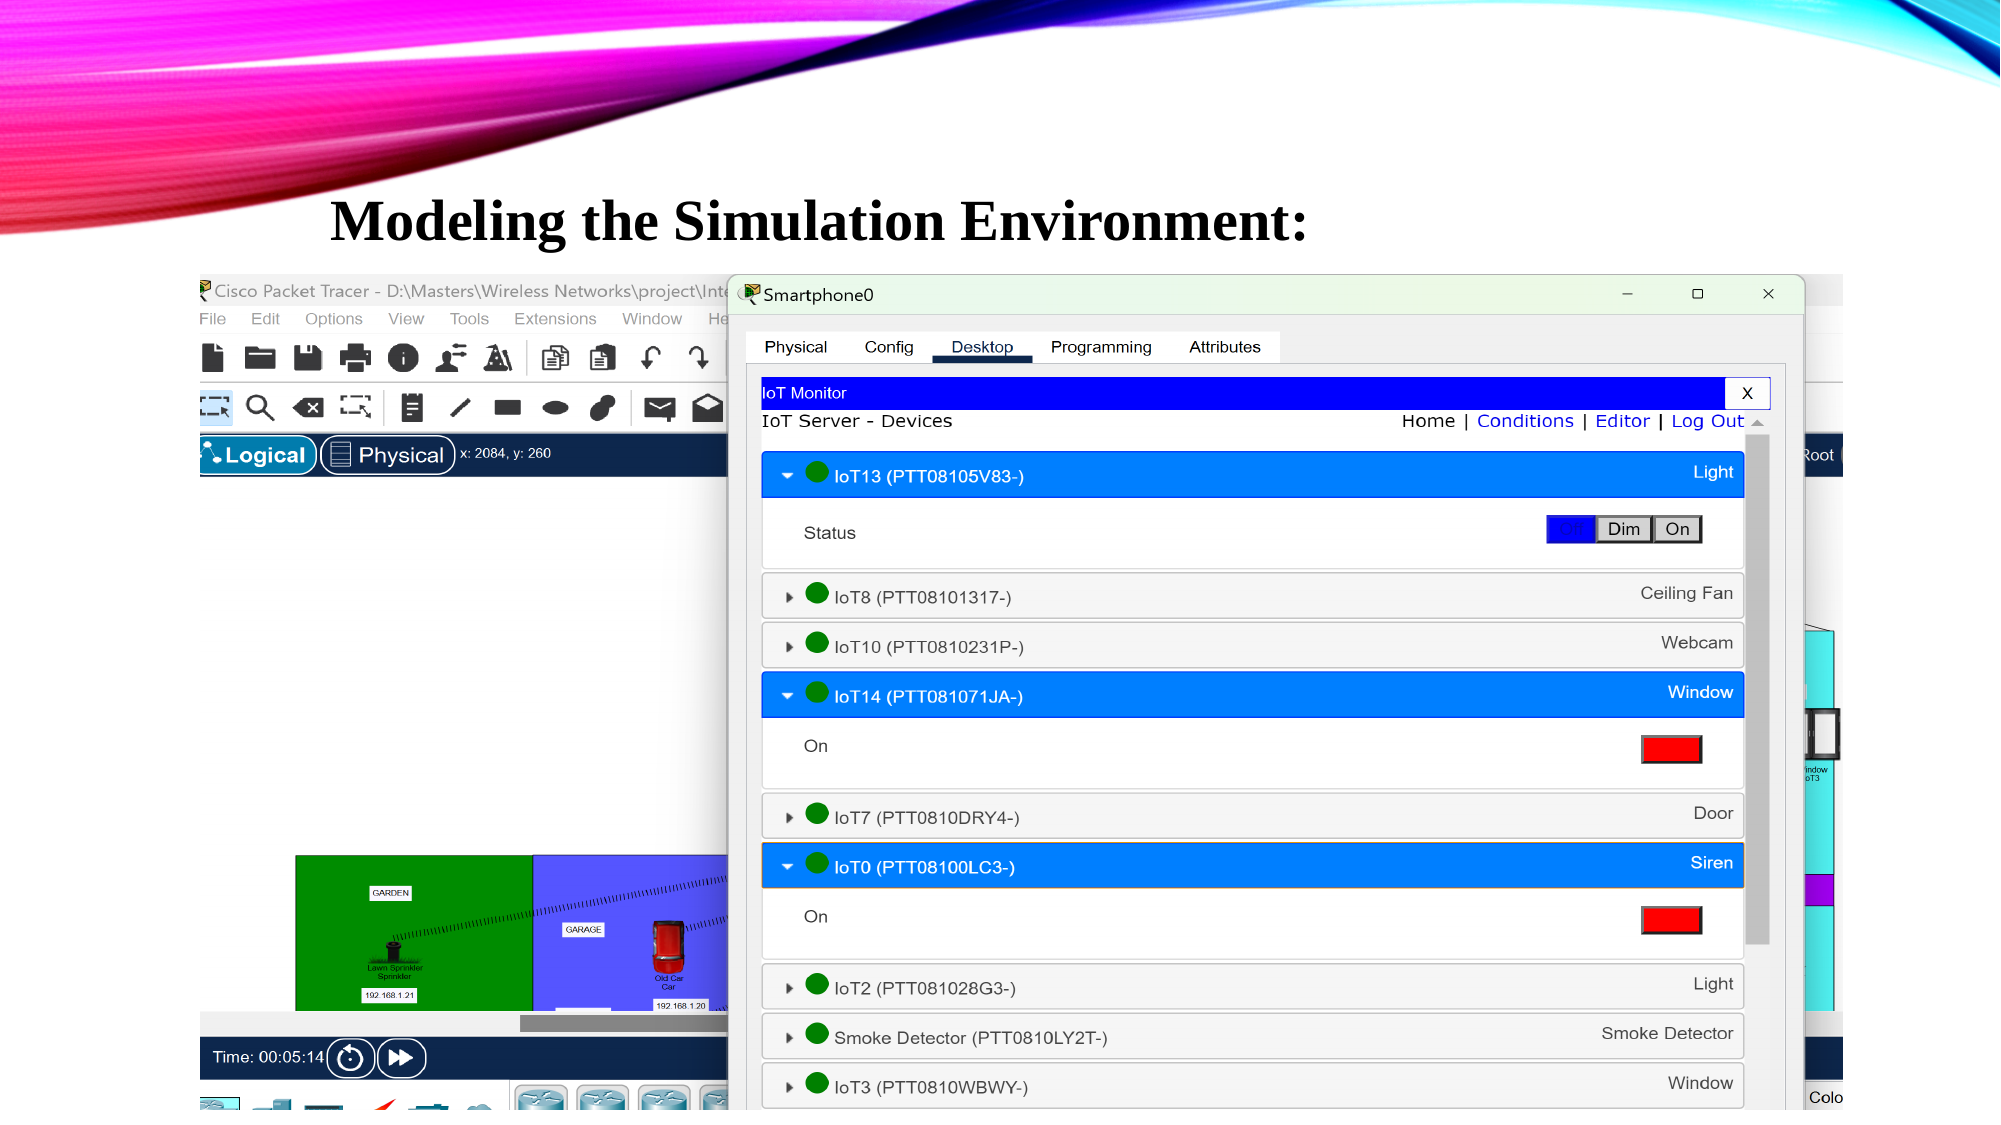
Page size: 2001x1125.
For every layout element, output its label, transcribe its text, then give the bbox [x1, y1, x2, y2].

picture [0, 0, 2000, 237]
picture [227, 448, 238, 462]
text_box Modeling the Simulation Environment: [315, 169, 1575, 260]
picture [255, 452, 261, 462]
picture [289, 452, 297, 462]
picture [200, 274, 1843, 1110]
picture [275, 452, 285, 462]
picture [256, 452, 265, 466]
picture [241, 452, 252, 462]
picture [1890, 0, 2000, 75]
picture [214, 457, 221, 463]
picture [1910, 0, 2000, 45]
